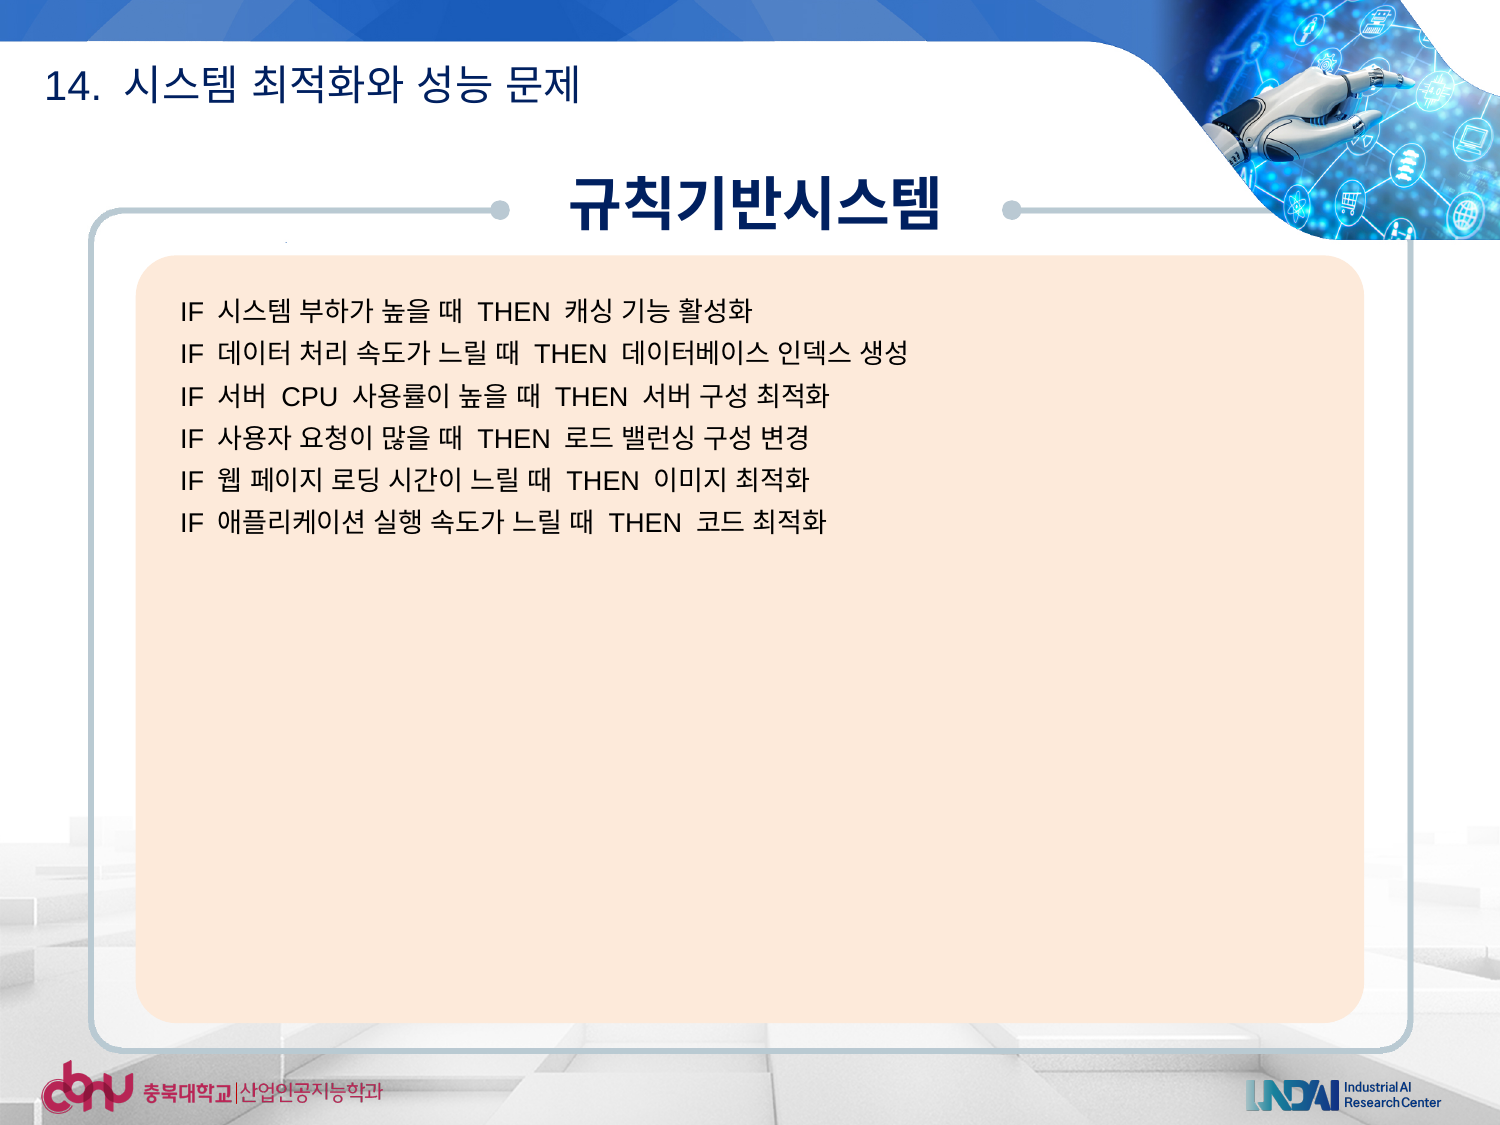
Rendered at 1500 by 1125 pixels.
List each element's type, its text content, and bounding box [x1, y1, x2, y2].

text_box IF 시스템 부하가 높을 때 THEN 캐싱 기능 활성화 IF 데이터 처리 속도가 느릴 때 THEN 데이터베이스 인덱스 생성 IF 서버 CPU 사용률이 높을 때 THEN 서버 구성 최적화 IF 사용자 요청이 많을 때 THEN 로드 밸런싱 구성 변경 IF 웹 페이지 로딩 시간이 느릴 때 THEN 이미지 최적화 IF 애플리케이션 실행 속도가 느릴 때 THEN 코드 최적화 [165, 277, 1335, 546]
text_box 14. 시스템 최적화와 성능 문제 [29, 51, 1128, 117]
text_box 규칙기반시스템 [88, 159, 1424, 245]
text_box [133, 253, 1367, 1026]
picture [0, 0, 1500, 1125]
